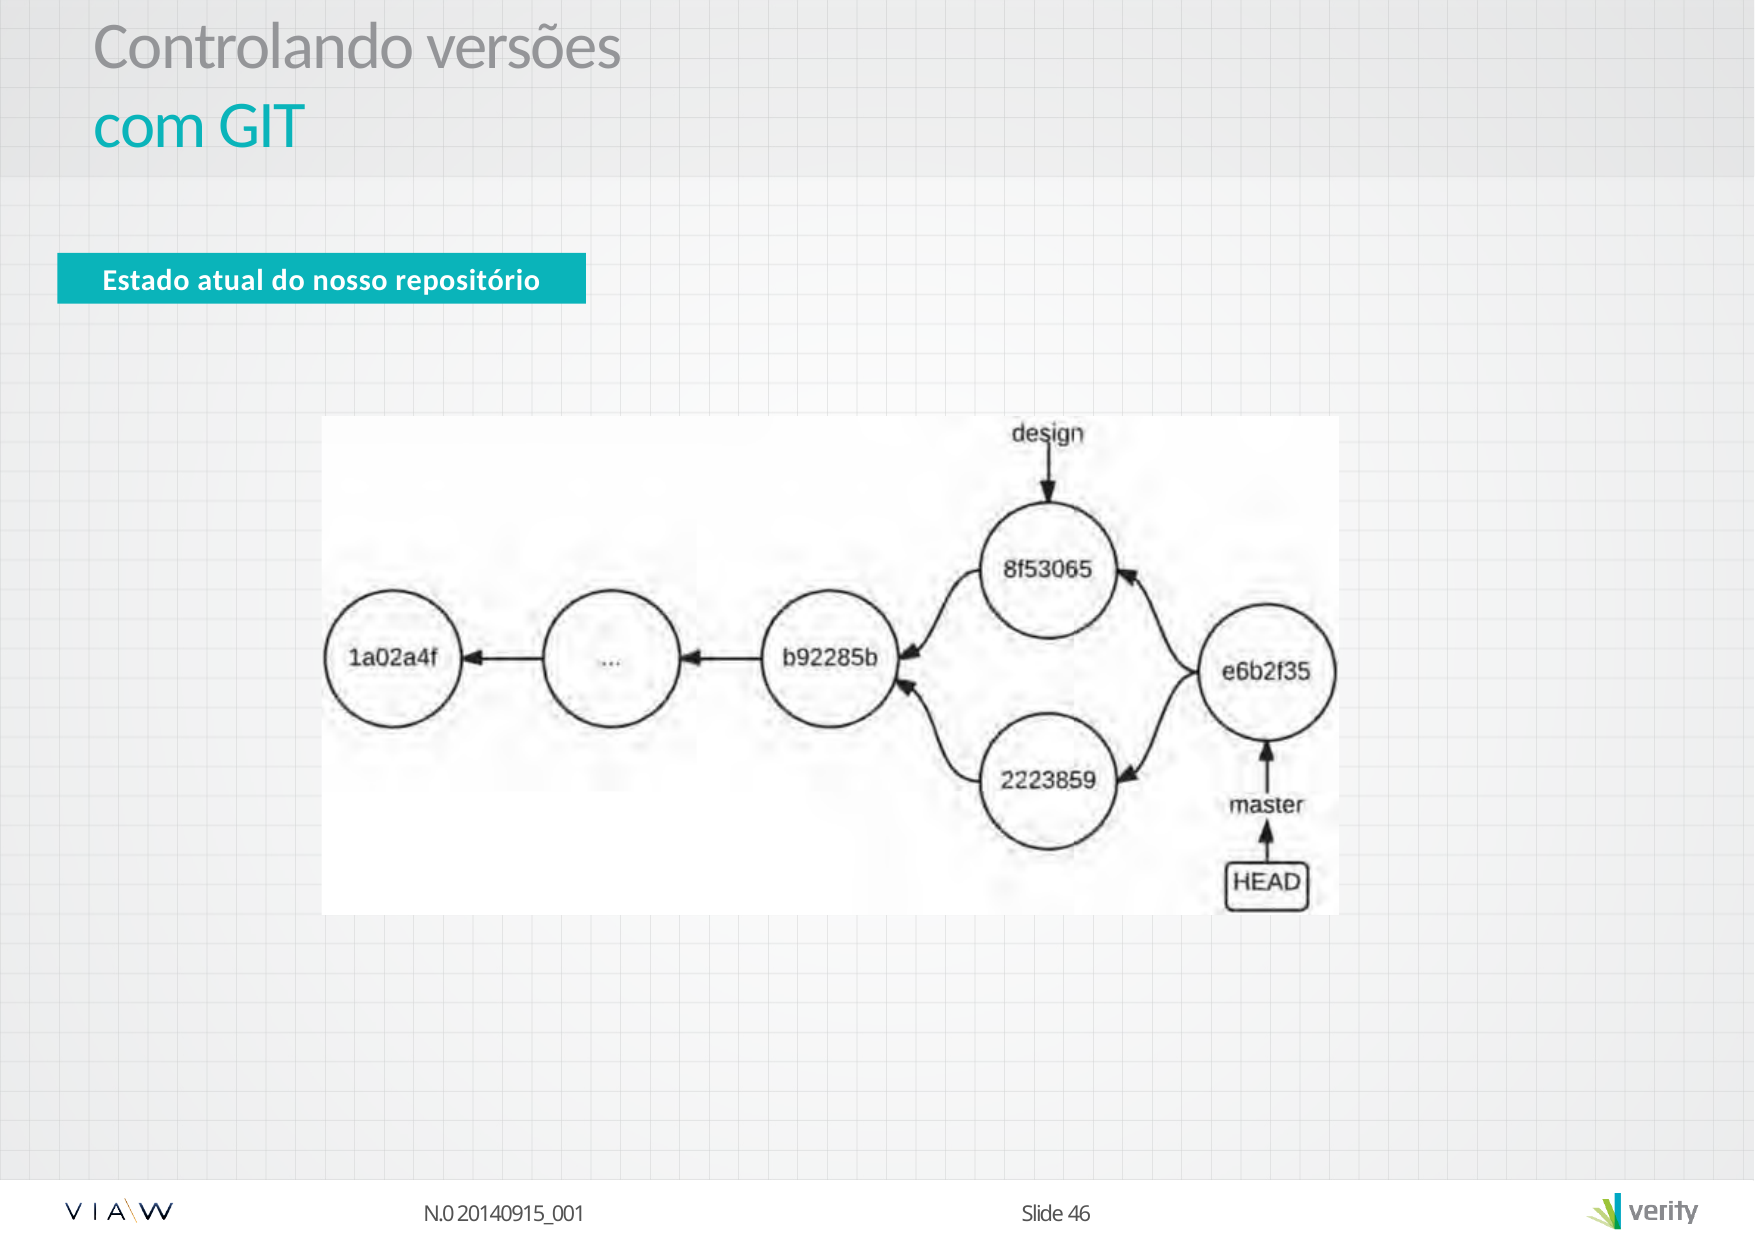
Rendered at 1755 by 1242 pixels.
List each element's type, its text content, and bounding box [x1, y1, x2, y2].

picture [1573, 1181, 1714, 1233]
picture [0, 0, 1754, 1180]
picture [64, 1197, 174, 1223]
text_box Estado atual do nosso repositório [57, 252, 586, 304]
